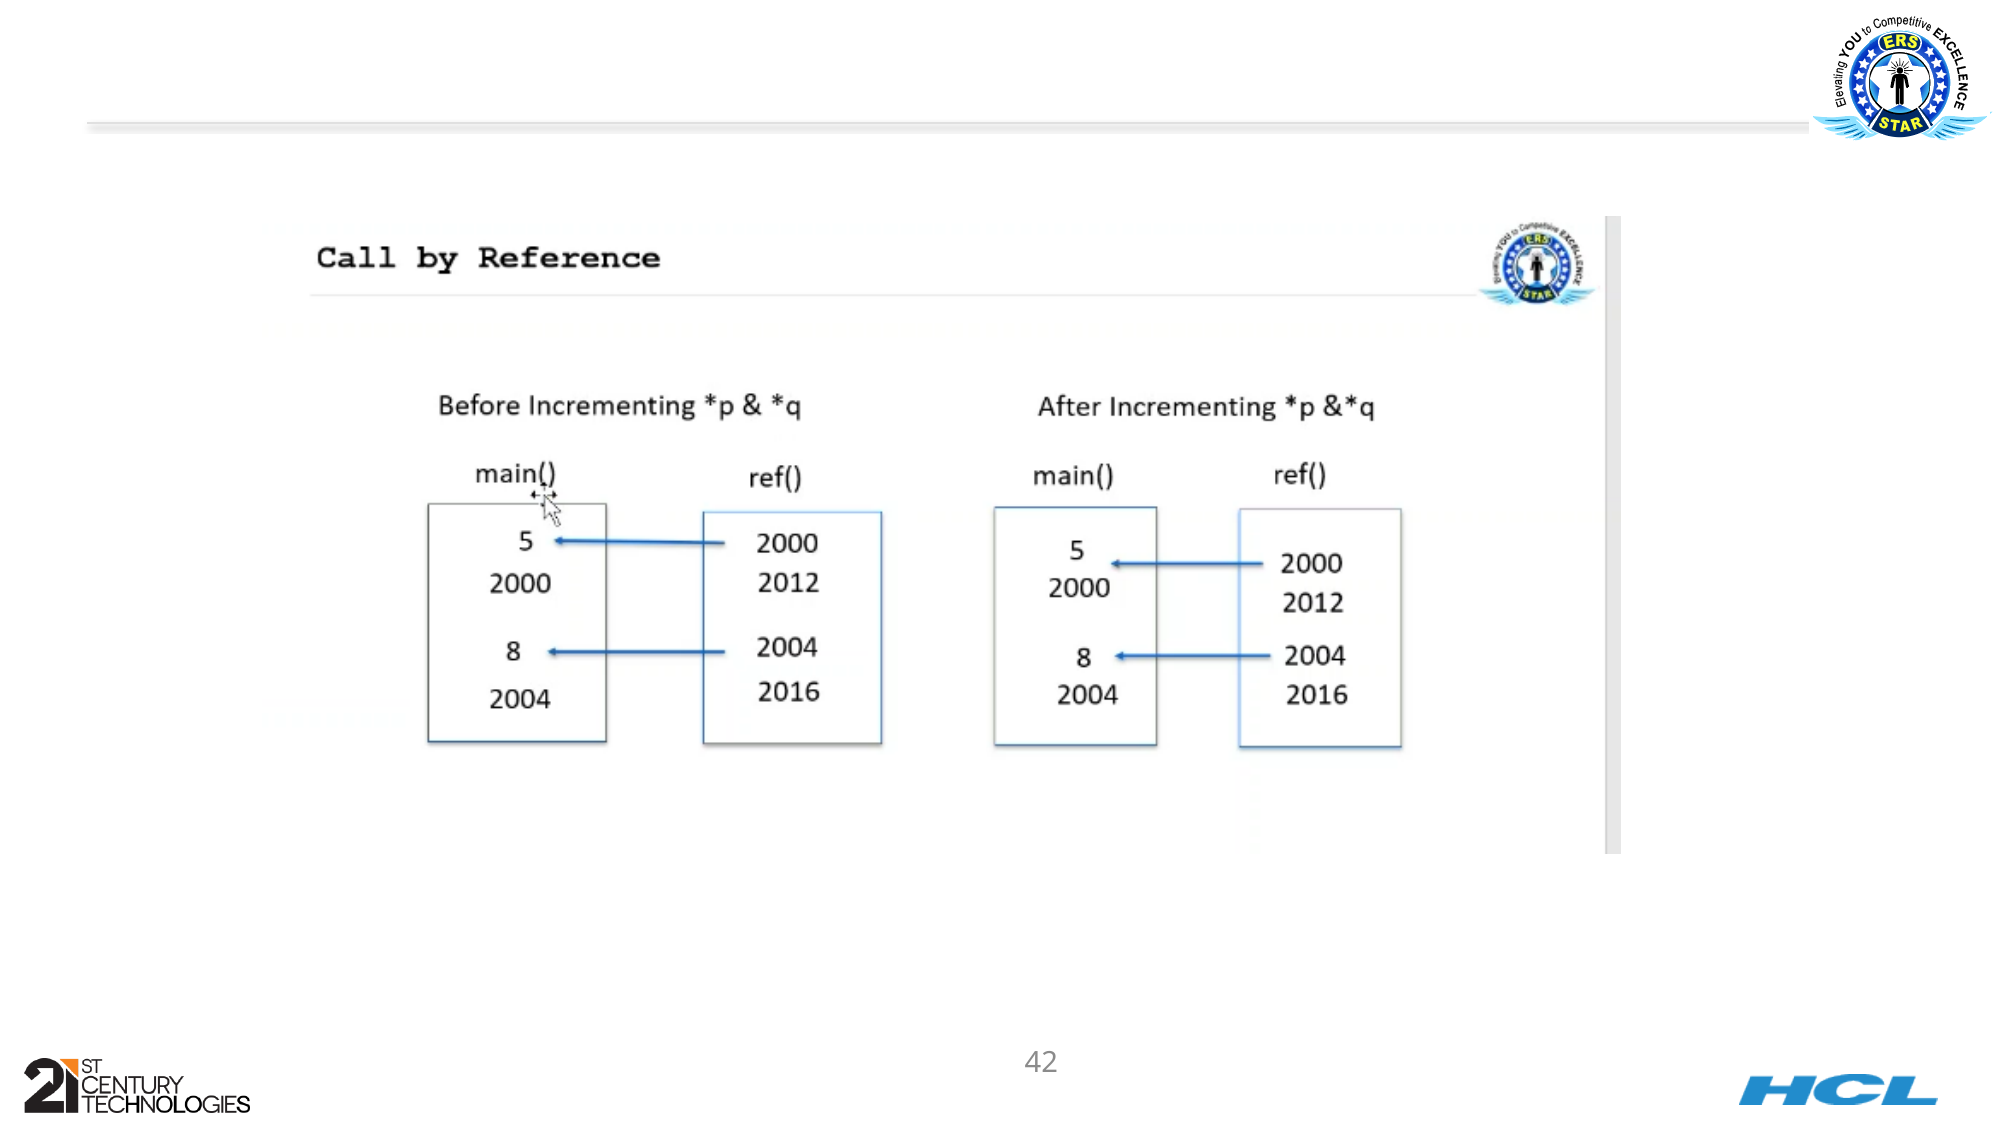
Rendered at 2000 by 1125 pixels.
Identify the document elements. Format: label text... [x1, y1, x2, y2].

picture [261, 216, 1622, 855]
picture [1739, 1074, 1938, 1105]
picture [24, 1058, 250, 1113]
picture [1809, 10, 2000, 144]
slide_number 42 [808, 1033, 1275, 1094]
